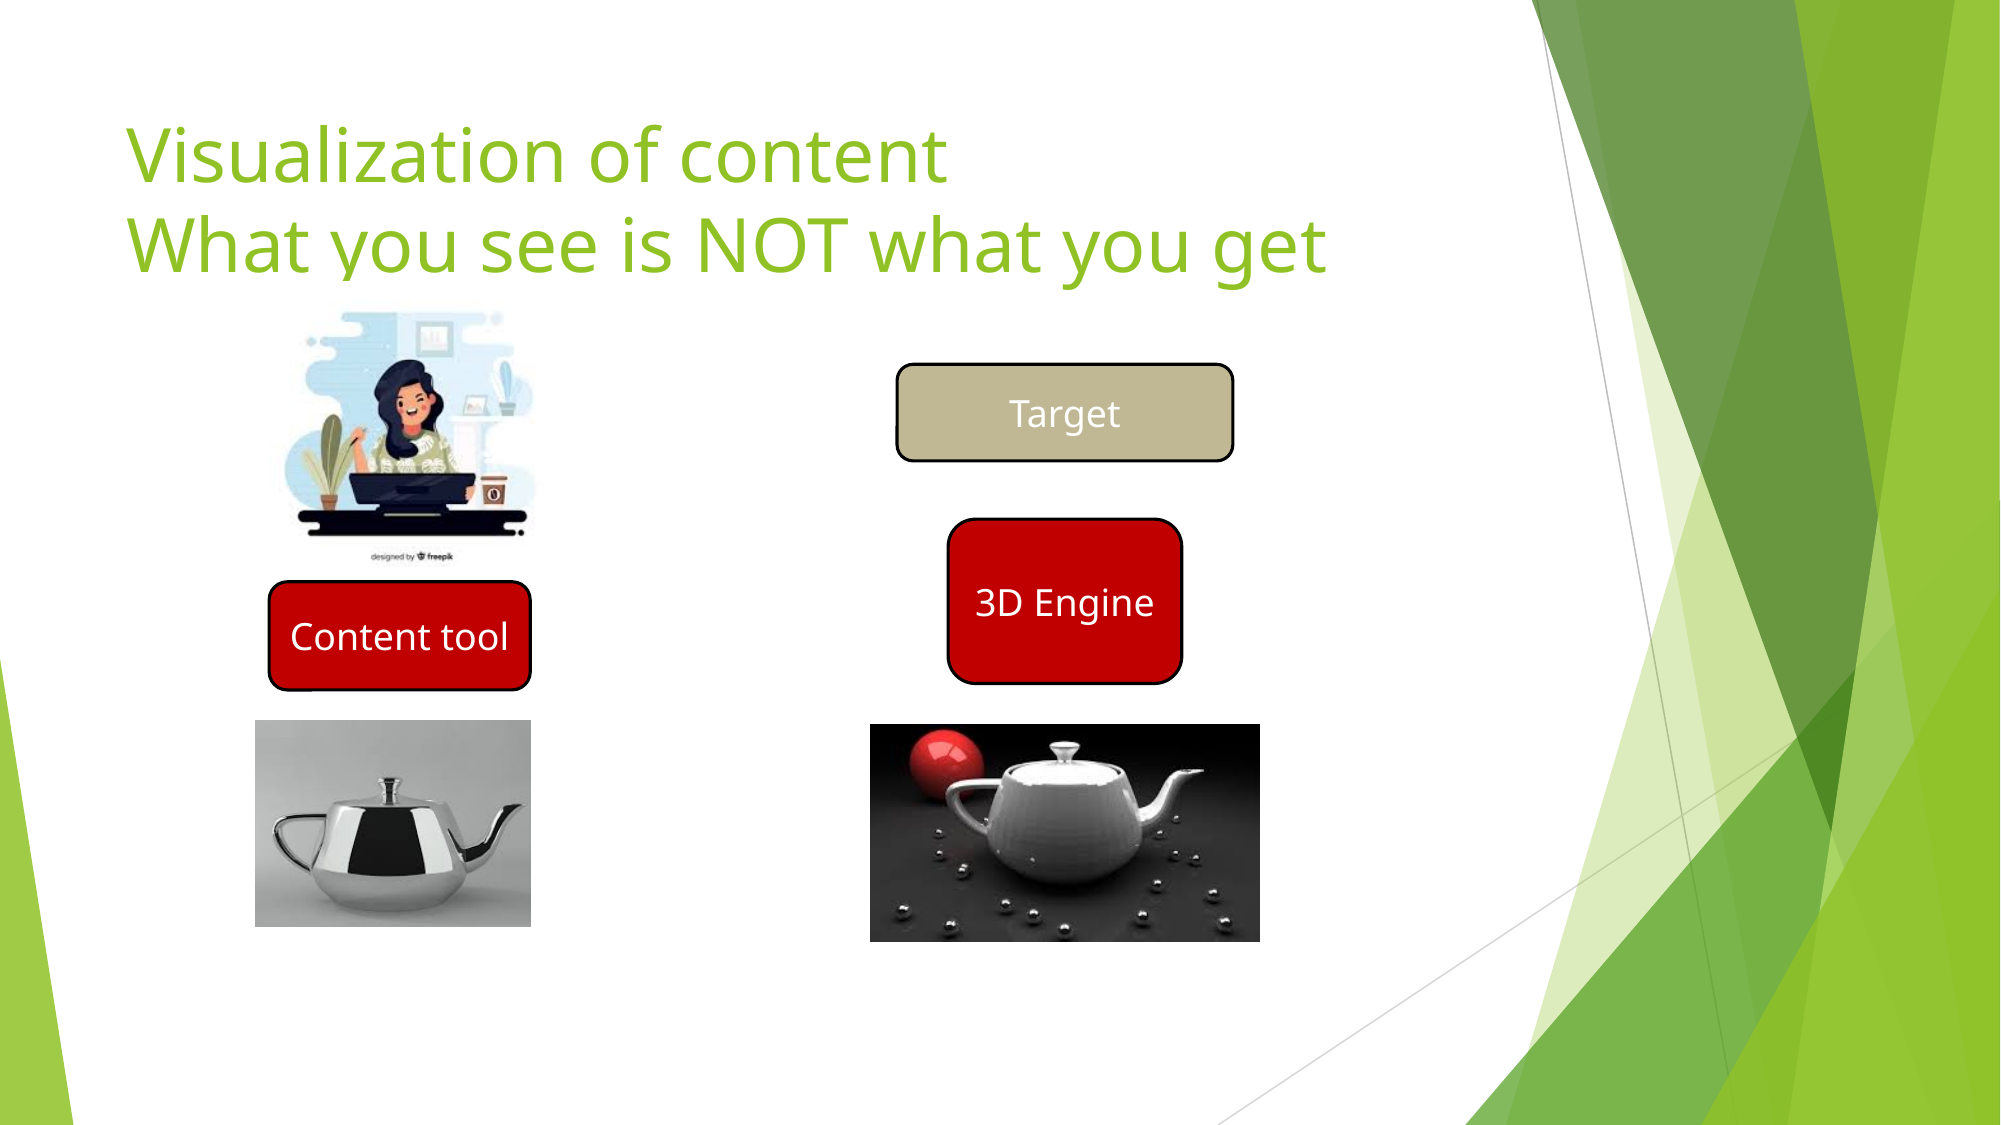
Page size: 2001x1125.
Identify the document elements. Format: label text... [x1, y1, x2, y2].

picture [268, 281, 556, 568]
text_box 3D Engine [948, 519, 1182, 684]
title Visualization of content What you see is NOT what you get [111, 99, 1522, 317]
text_box Target [897, 364, 1233, 461]
text_box Content tool [269, 581, 531, 690]
picture [254, 720, 531, 927]
picture [870, 724, 1260, 942]
